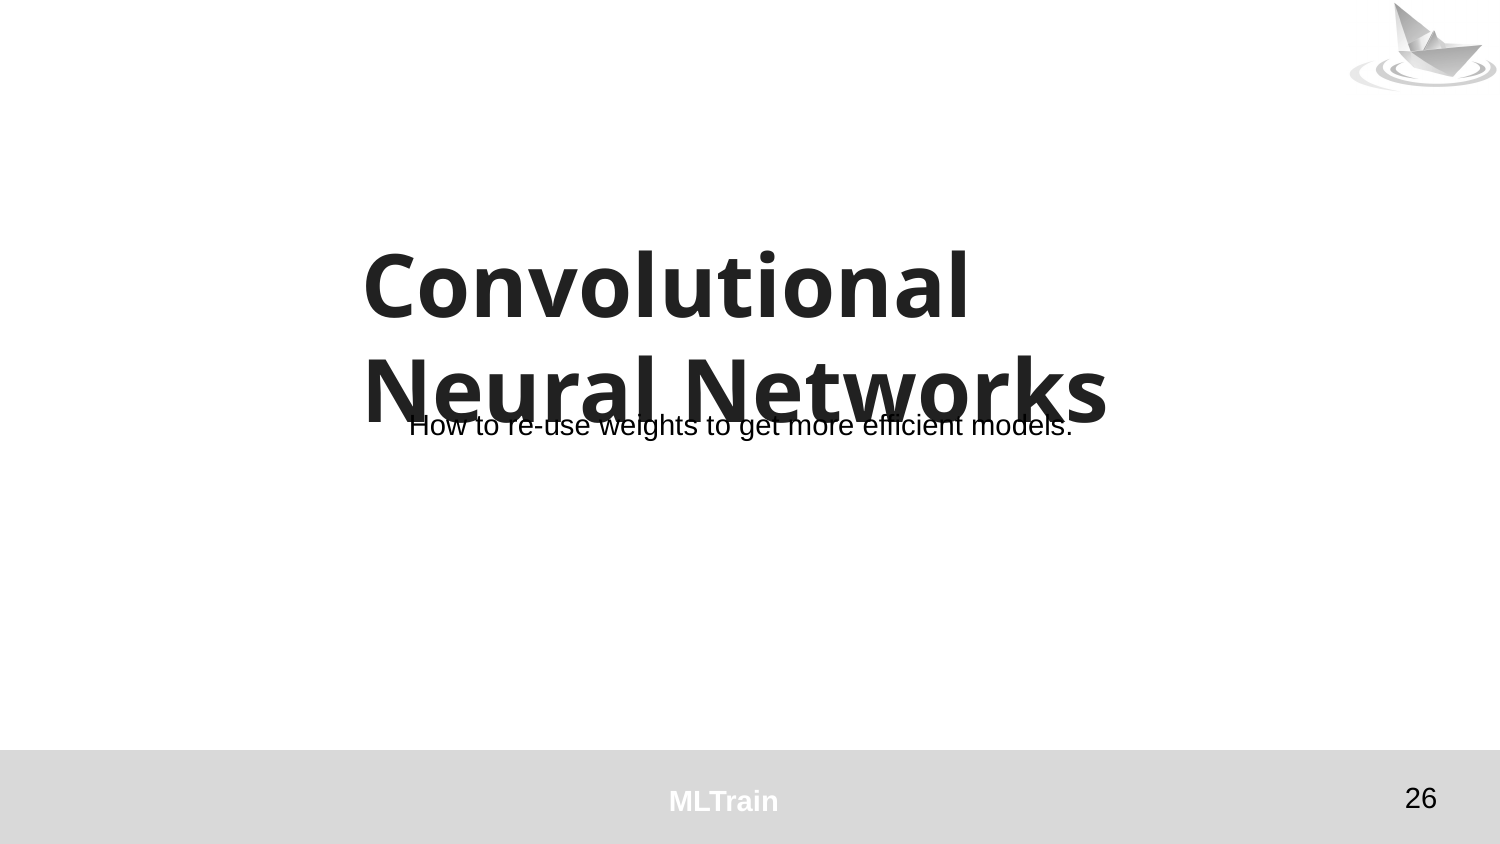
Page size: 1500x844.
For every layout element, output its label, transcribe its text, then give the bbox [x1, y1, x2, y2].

picture [1346, 0, 1500, 95]
text_box How to re-use weights to get more efficient models. [394, 391, 1163, 660]
title Convolutional Neural Networks [346, 214, 1301, 347]
slide_number ‹#› [1389, 764, 1480, 830]
